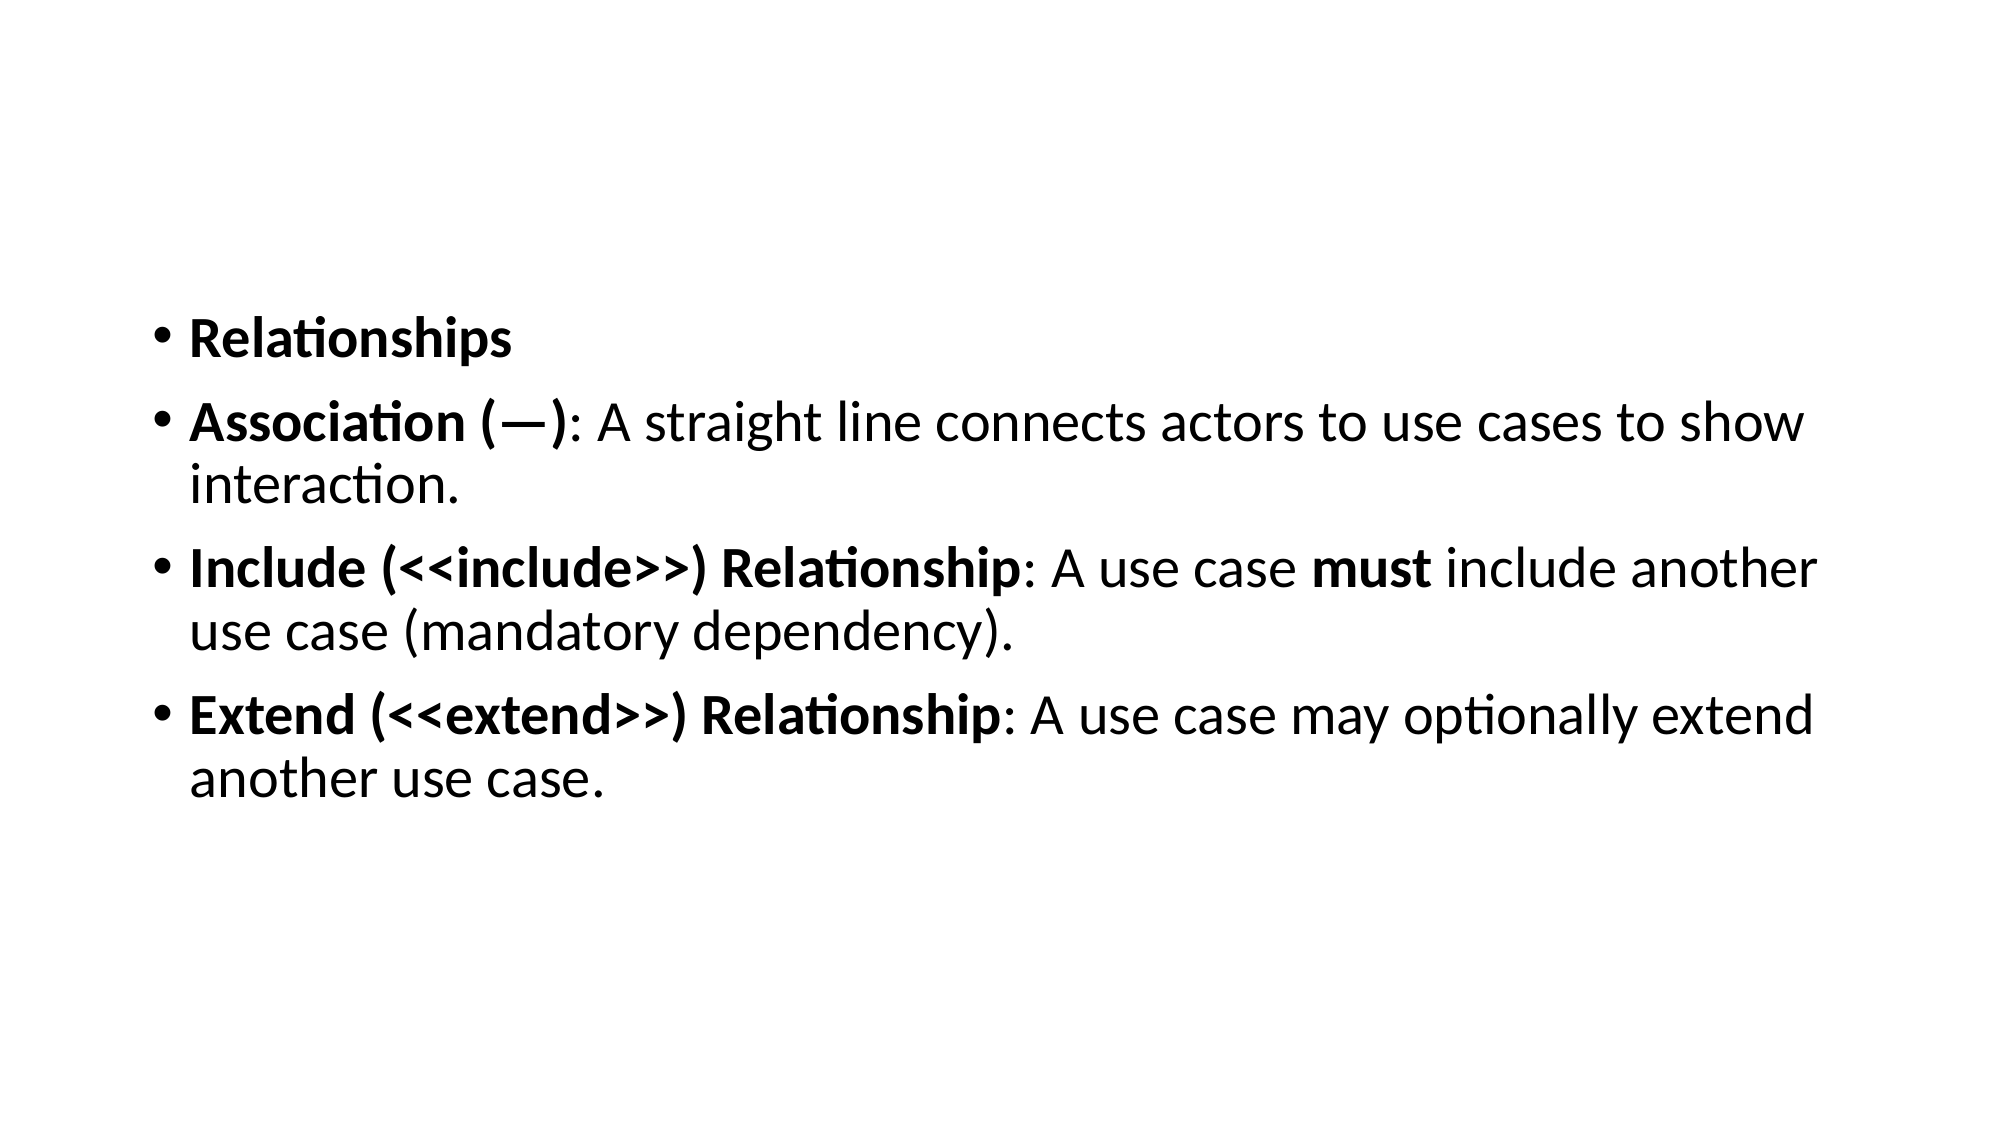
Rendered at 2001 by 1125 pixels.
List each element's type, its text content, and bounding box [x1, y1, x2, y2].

list Relationships Association (—): A straight line connects actors to use cases to show interaction. Include (<<include>>) Relationship: A use case must include another use case (mandatory dependency). Extend (<<extend>>) Relationship: A use case may optionally extend another use case. [137, 299, 1863, 1014]
